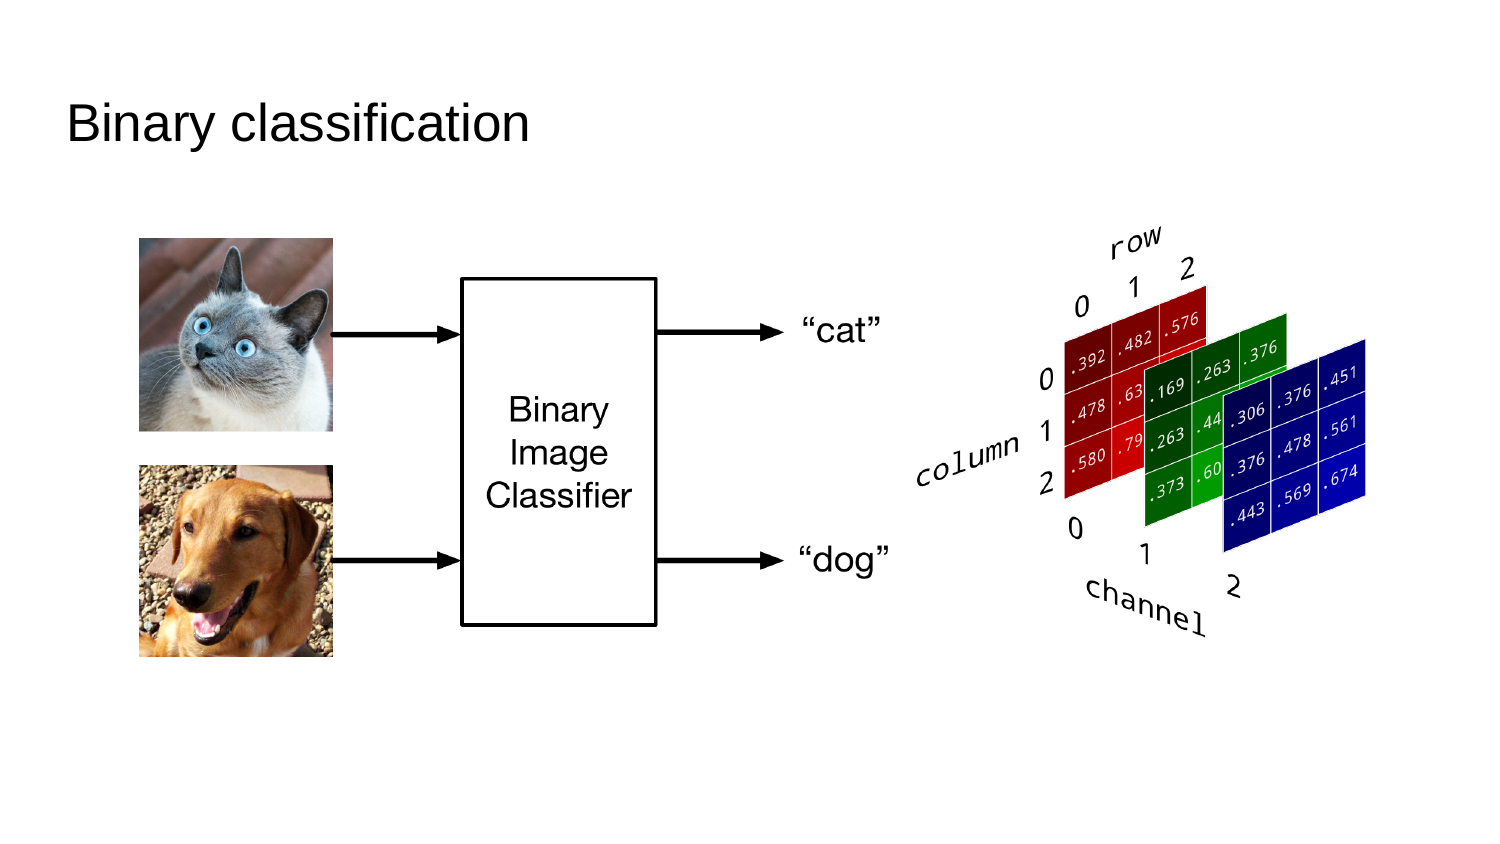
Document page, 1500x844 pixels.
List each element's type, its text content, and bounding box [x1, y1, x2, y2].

picture [917, 226, 1366, 658]
picture [139, 237, 888, 658]
title Binary classification [51, 72, 1449, 167]
